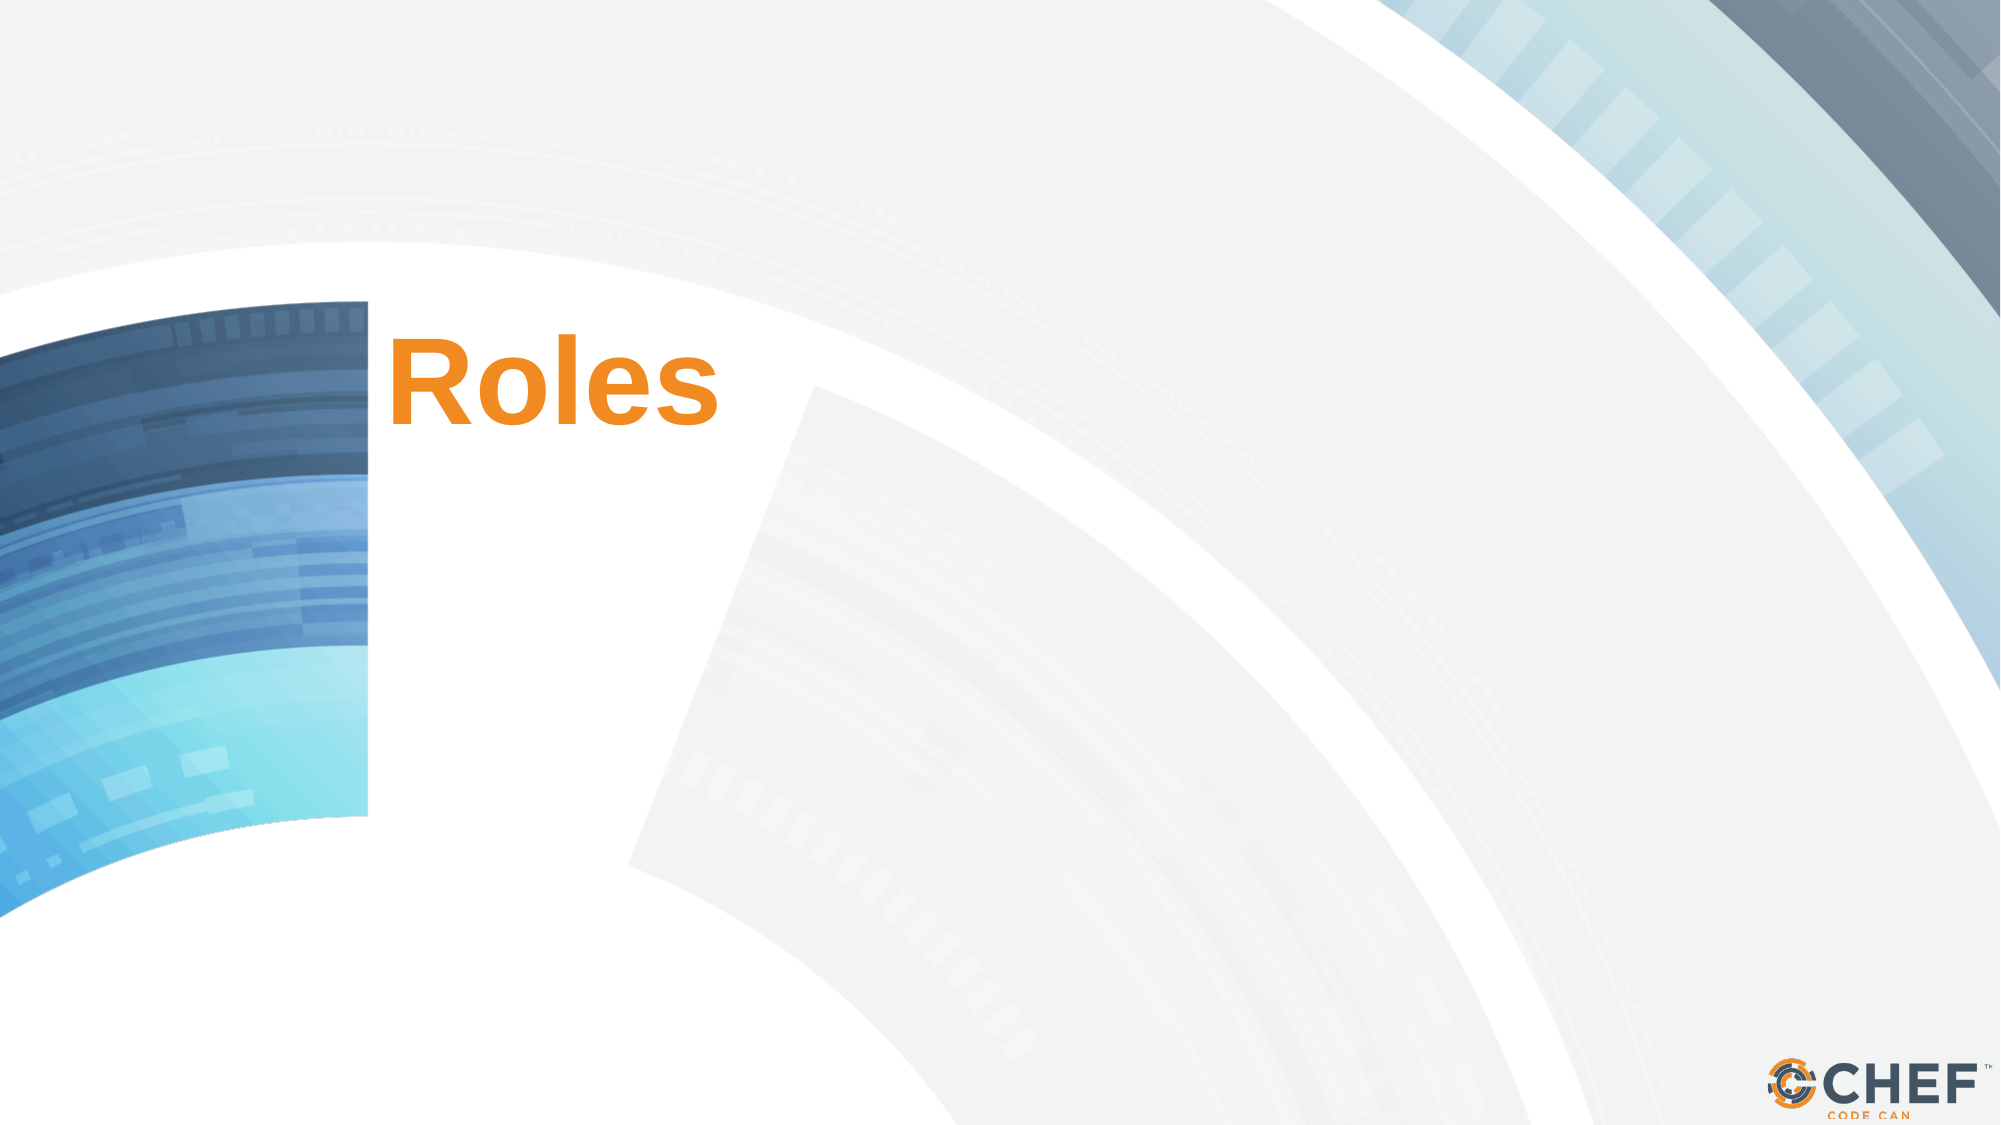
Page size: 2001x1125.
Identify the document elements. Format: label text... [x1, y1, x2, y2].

title Roles [370, 302, 1721, 468]
picture [0, 0, 2001, 1125]
